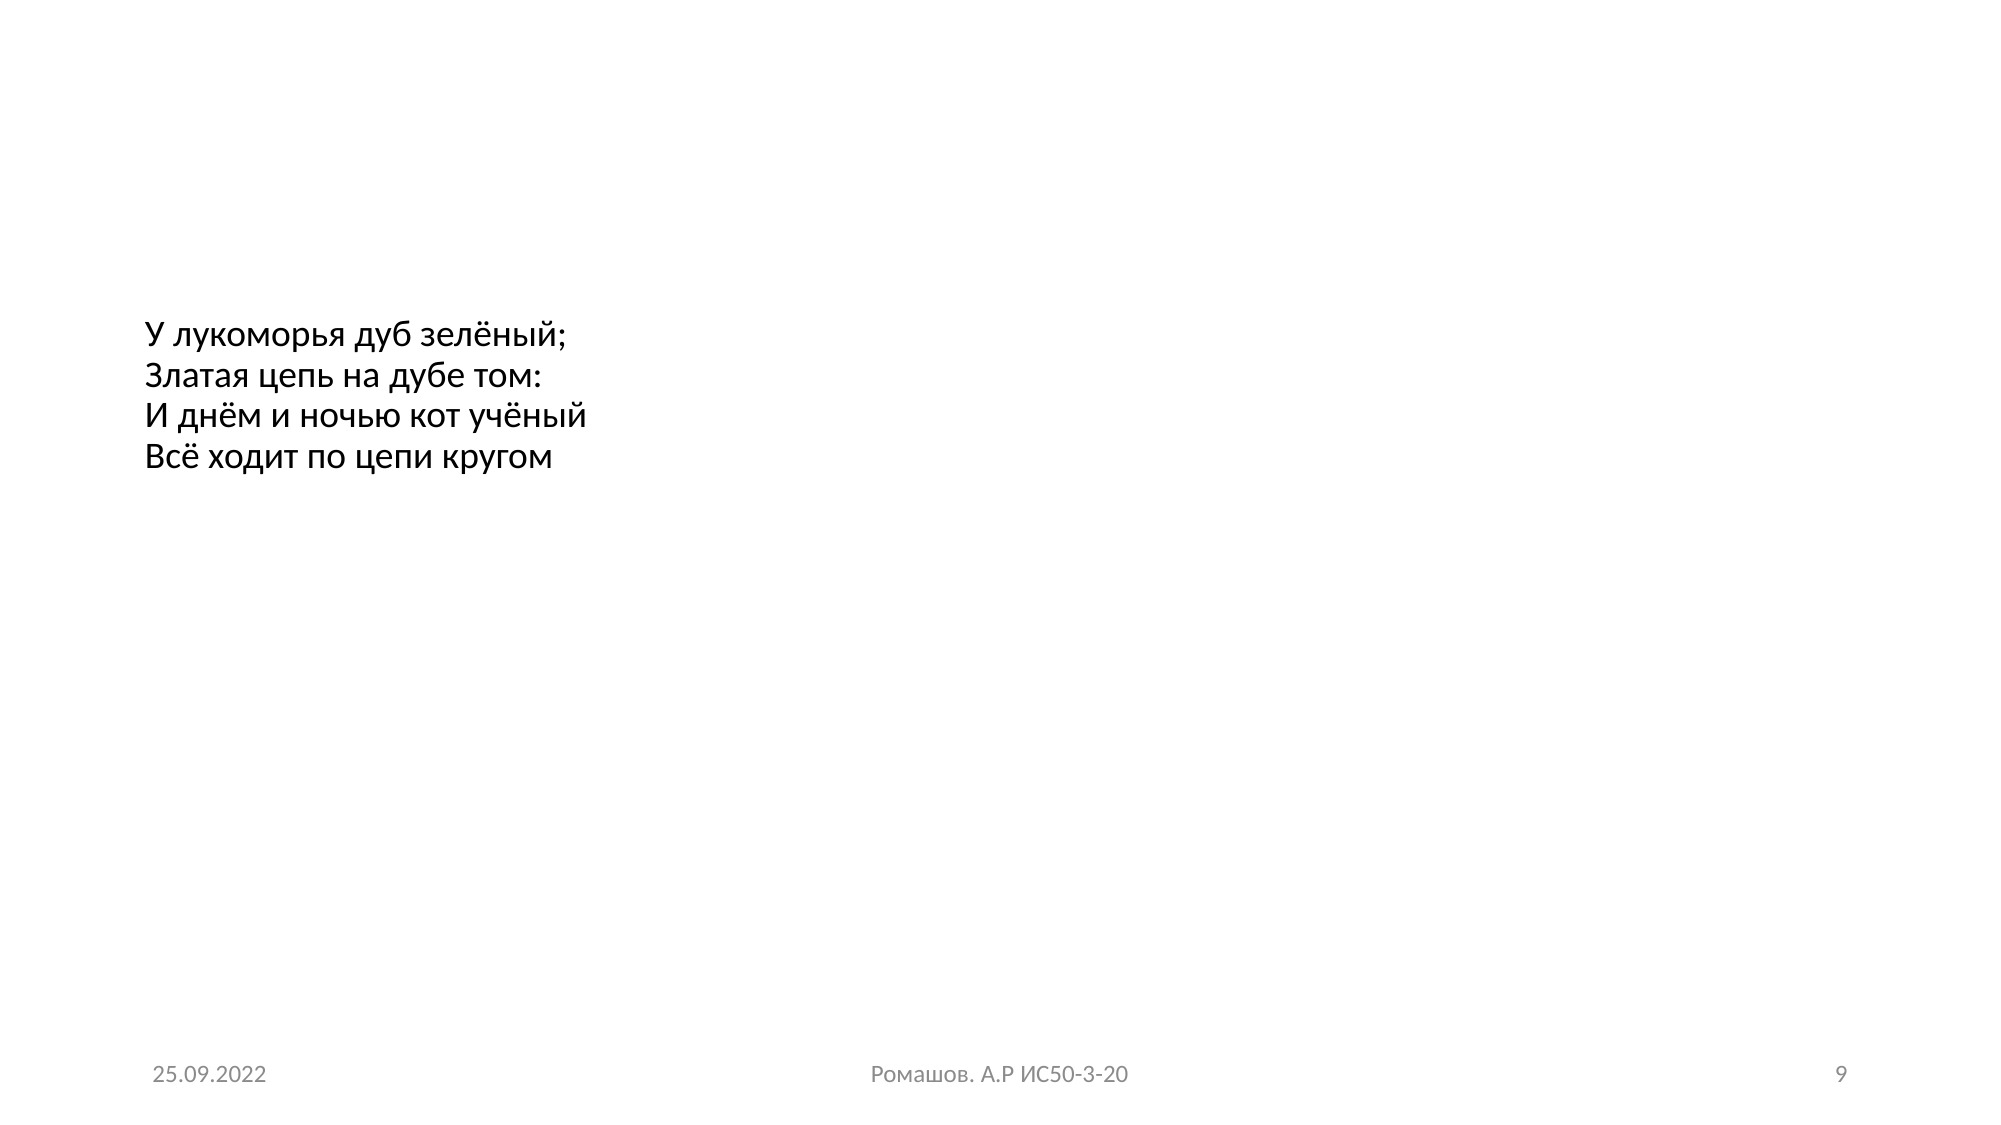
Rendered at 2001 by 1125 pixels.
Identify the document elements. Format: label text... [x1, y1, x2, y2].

list У лукоморья дуб зелёный; Златая цепь на дубе том: И днём и ночью кот учёный Всё ходит по цепи кругом [137, 299, 1863, 1014]
footer Ромашов. А.Р ИС50-3-20 [662, 1042, 1338, 1103]
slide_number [137, 1042, 588, 1103]
slide_number 9 [1412, 1042, 1863, 1103]
